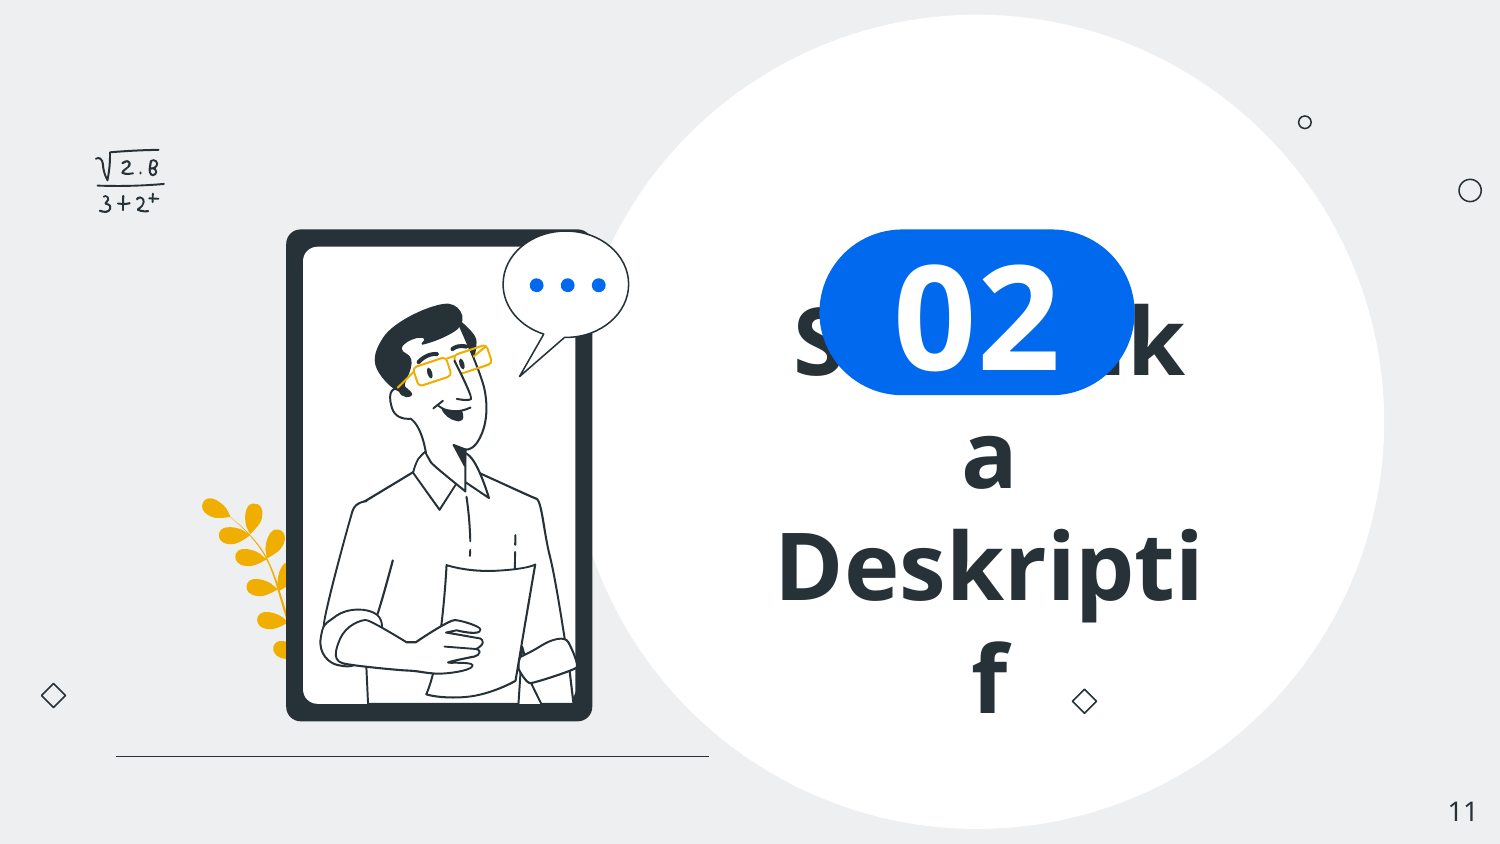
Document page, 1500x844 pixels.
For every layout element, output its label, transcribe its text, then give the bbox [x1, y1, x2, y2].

slide_number 11 [1403, 779, 1494, 844]
title 02 [852, 242, 1102, 382]
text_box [197, 229, 629, 722]
text_box [1102, 246, 1135, 379]
title Statistika Deskriptif [755, 463, 1224, 551]
text_box [819, 246, 852, 379]
text_box [858, 229, 1096, 242]
text_box [857, 382, 1097, 396]
